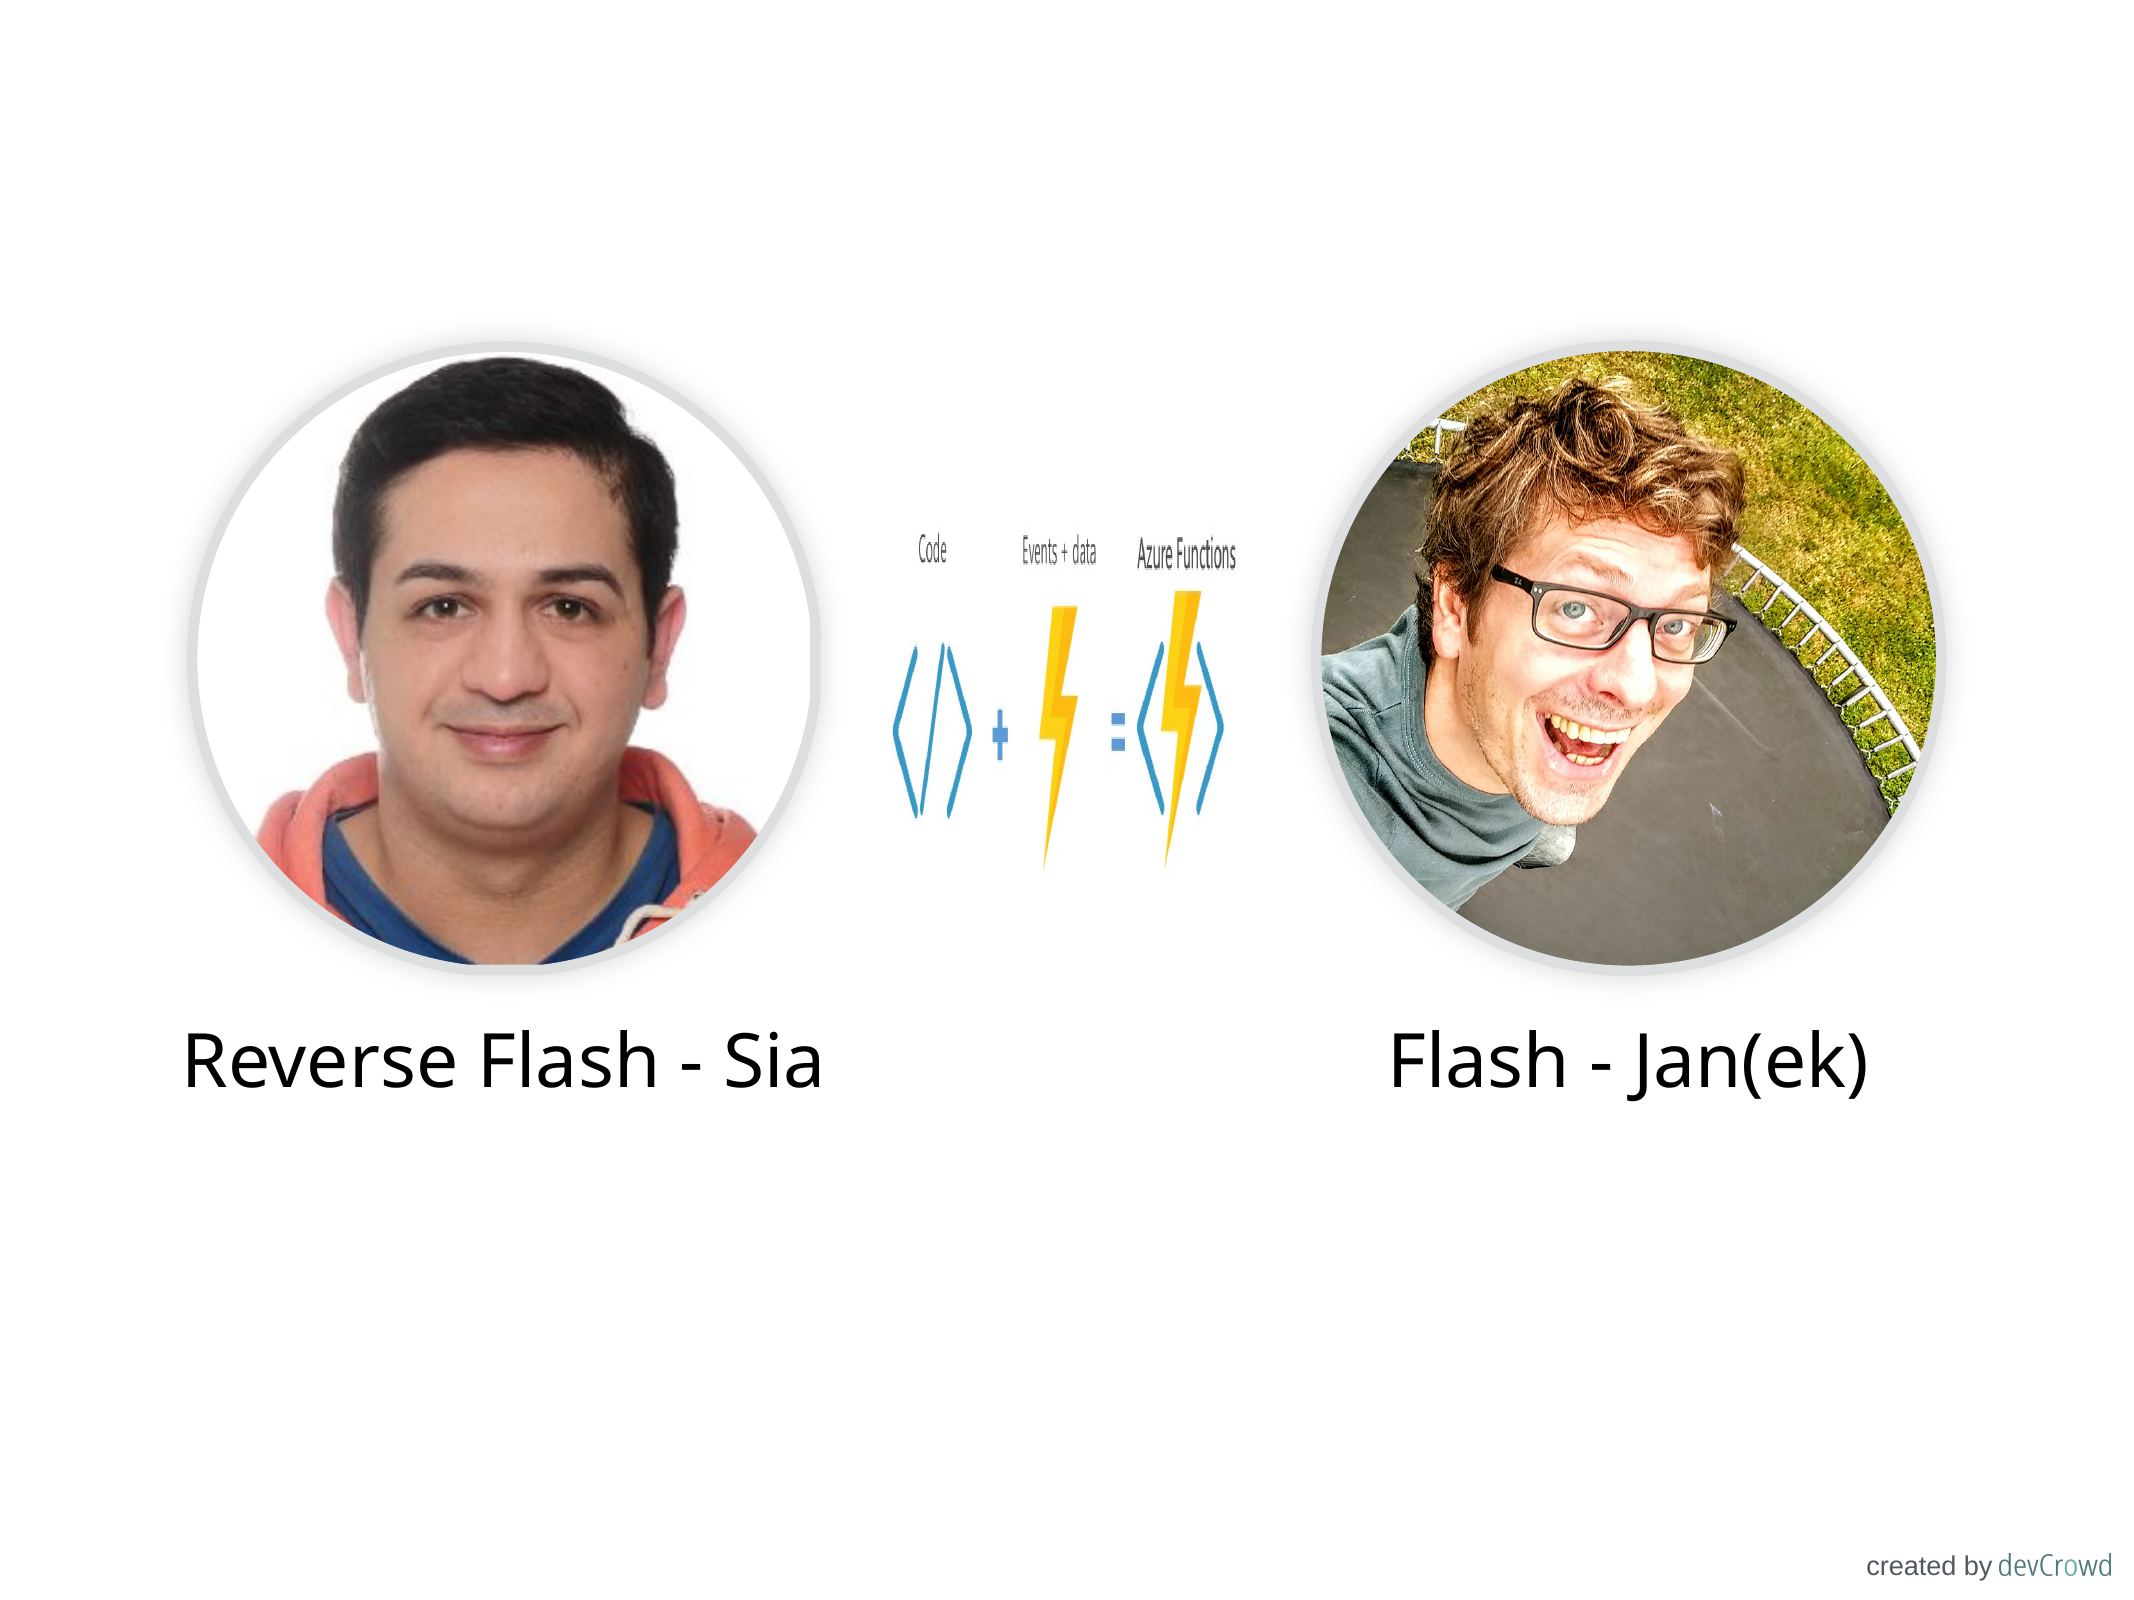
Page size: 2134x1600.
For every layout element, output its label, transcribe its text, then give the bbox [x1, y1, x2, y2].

picture [874, 485, 1259, 917]
text_box Reverse Flash - Sia [173, 1004, 835, 1112]
picture [191, 346, 816, 971]
text_box Flash - Jan(ek) [1379, 1004, 1878, 1112]
picture [1315, 345, 1942, 972]
